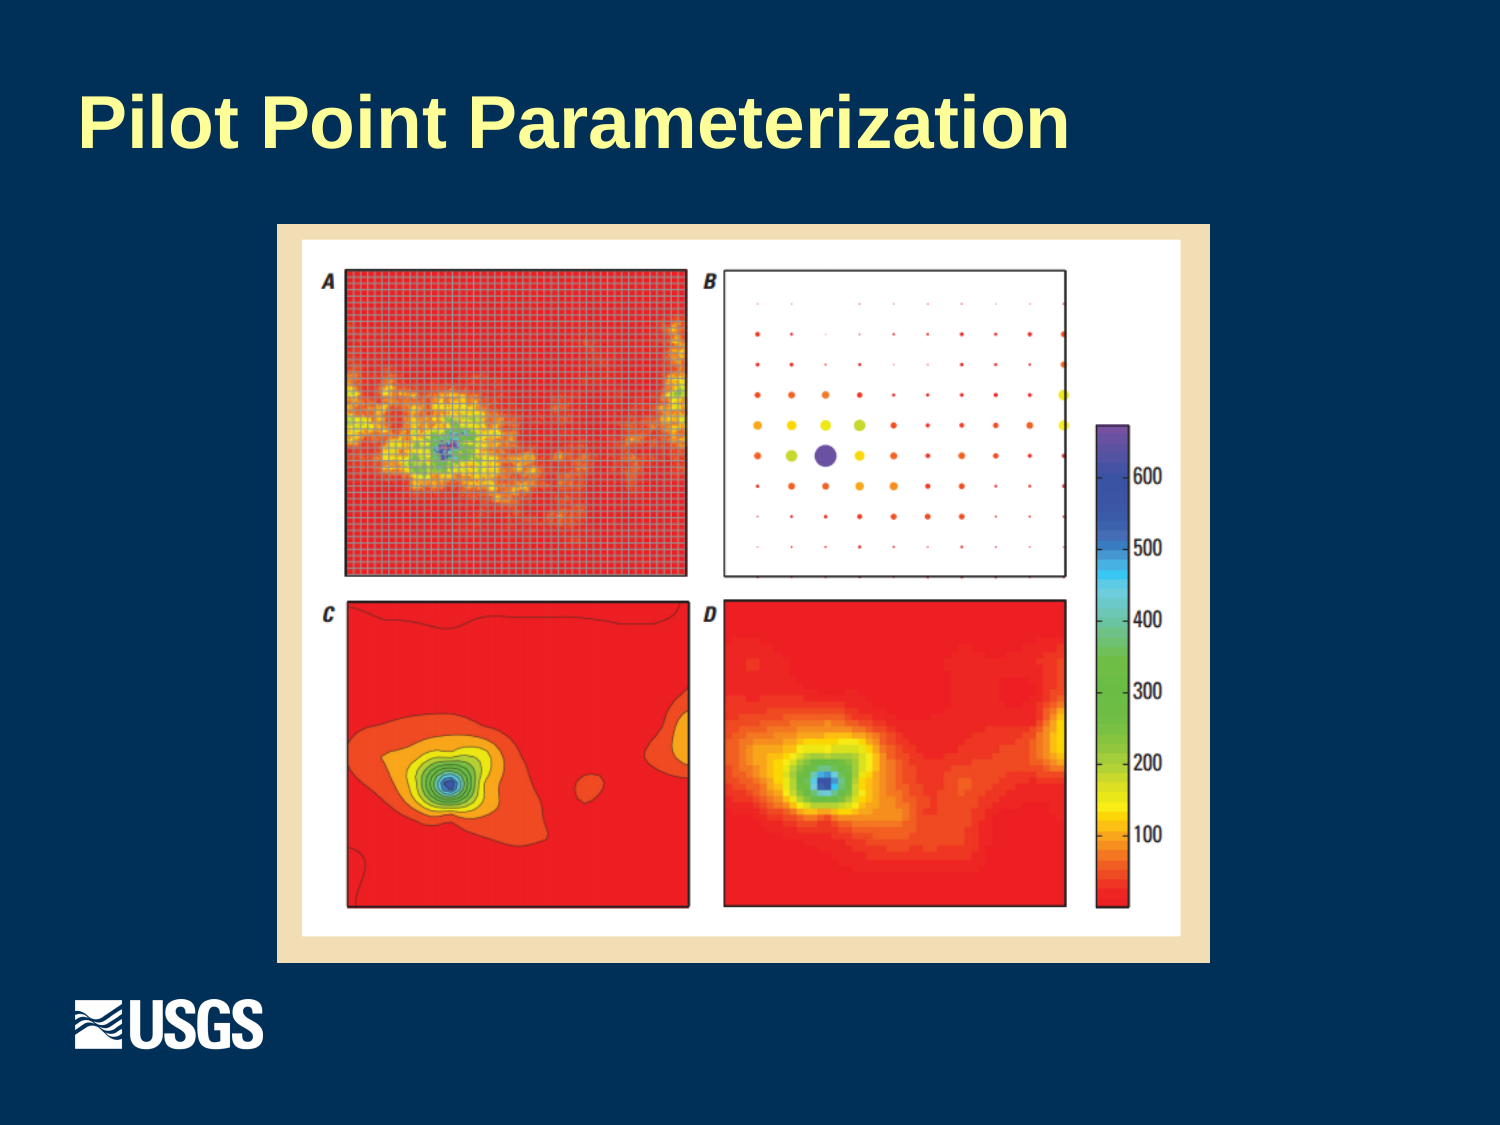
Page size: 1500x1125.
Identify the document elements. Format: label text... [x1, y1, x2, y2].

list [277, 224, 1210, 963]
title Pilot Point Parameterization [62, 24, 1425, 213]
